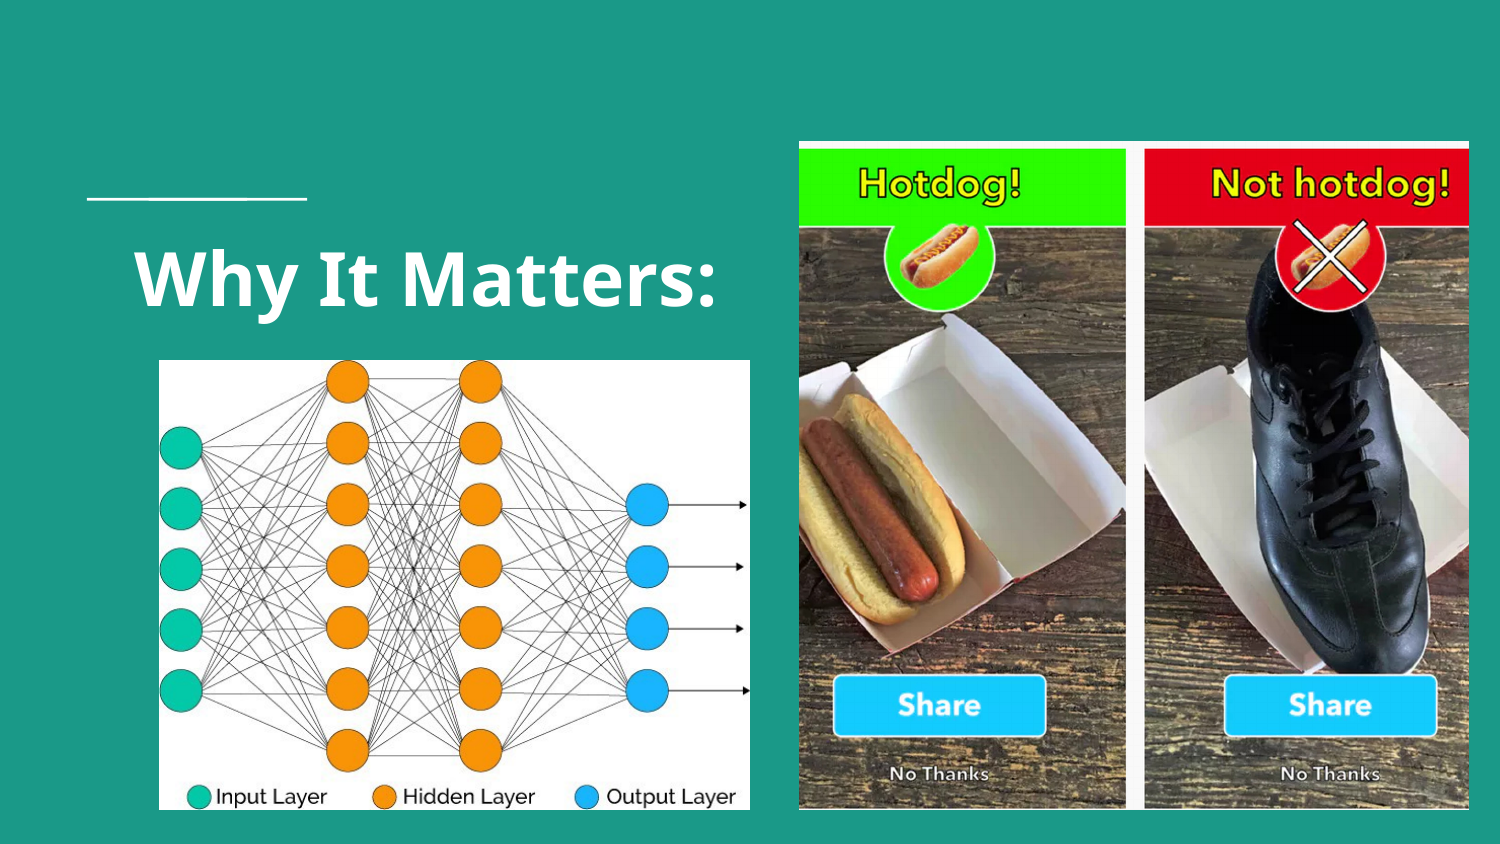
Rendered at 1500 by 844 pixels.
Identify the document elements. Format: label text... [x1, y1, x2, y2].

title Why It Matters: [119, 216, 794, 466]
picture [159, 360, 751, 811]
picture [799, 141, 1469, 811]
